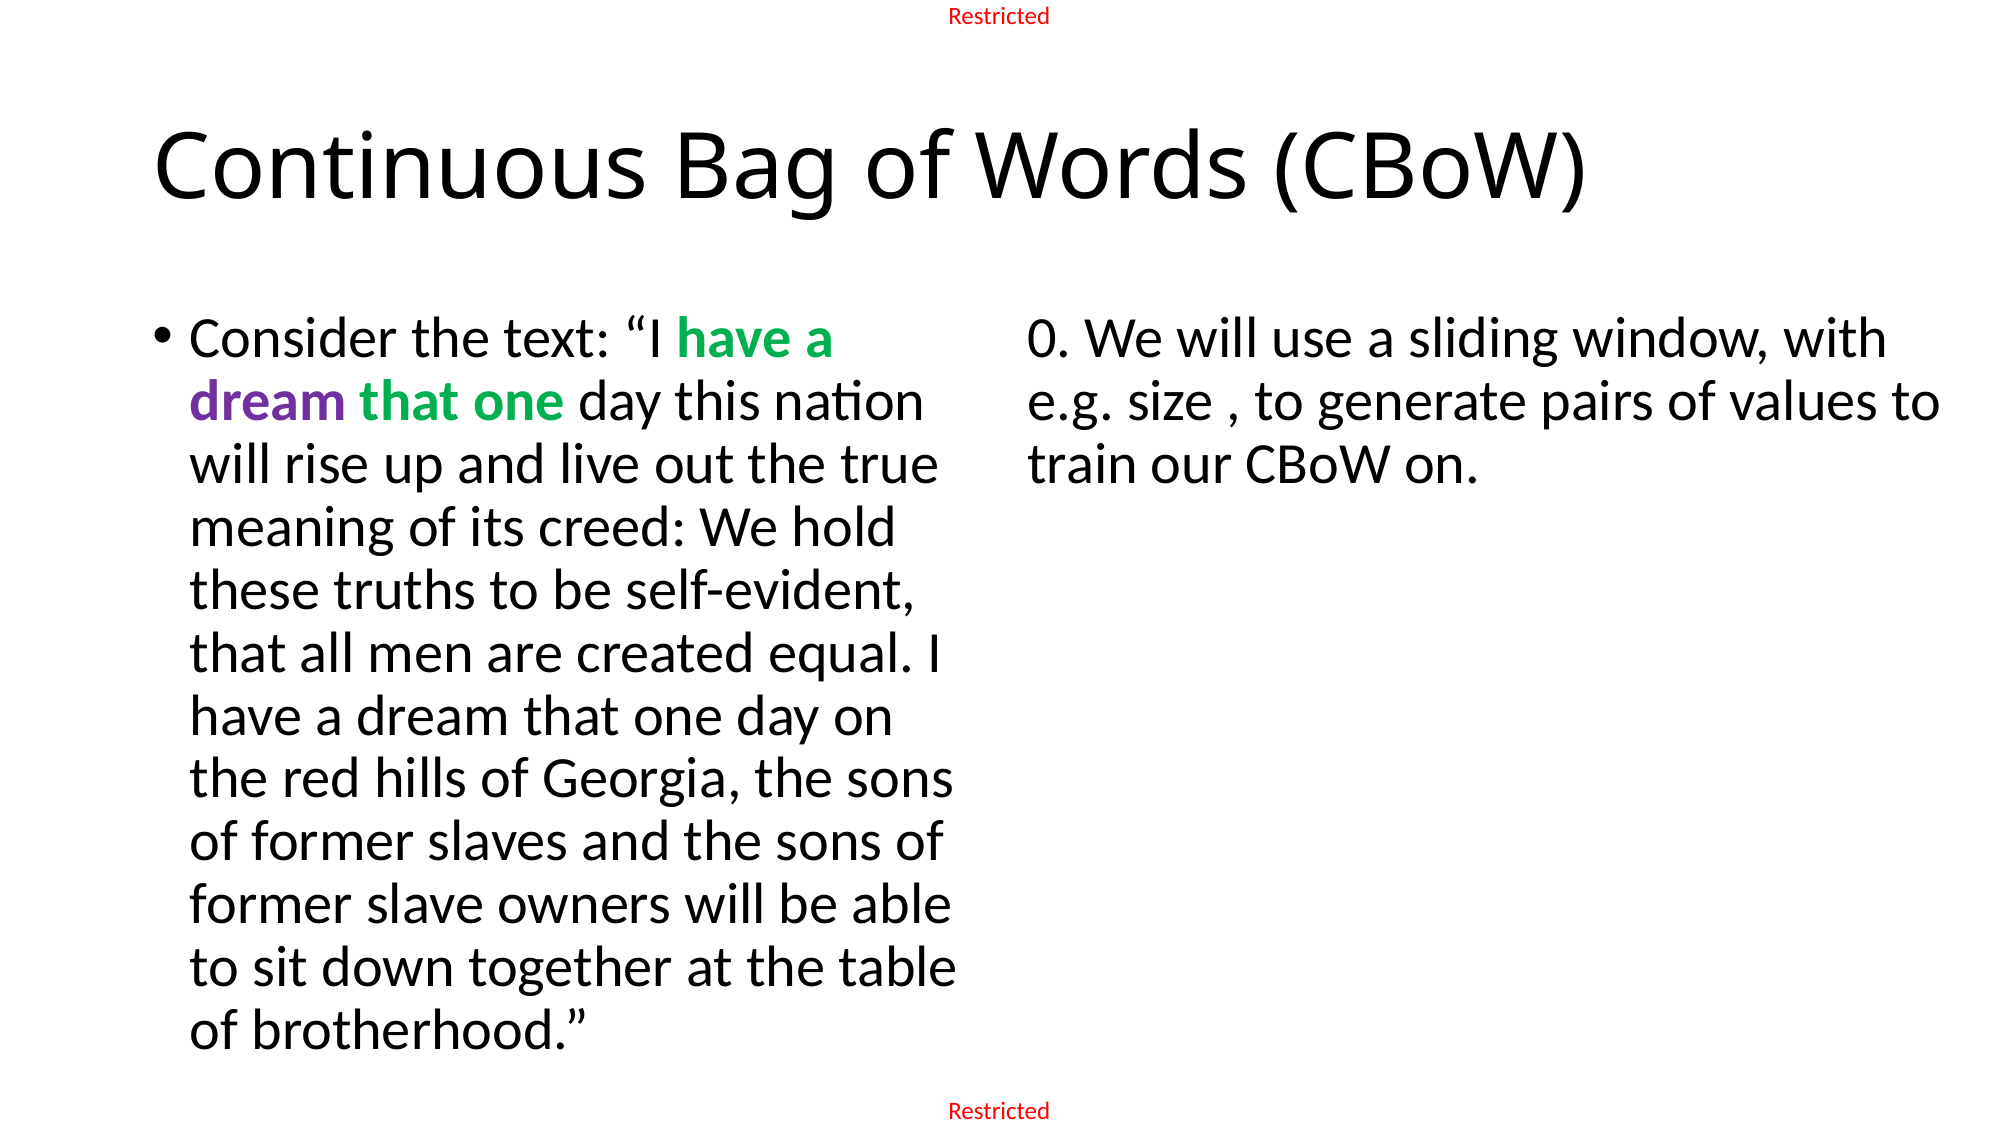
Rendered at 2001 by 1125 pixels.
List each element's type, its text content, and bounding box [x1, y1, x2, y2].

title Continuous Bag of Words (CBoW) [137, 59, 1863, 278]
list Consider the text: “I have a dream that one day this nation will rise up and live out the true meaning of its creed: We hold these truths to be self-evident, that all men are created equal. I have a dream that one day on the red hills of Georgia, the sons of former slaves and the sons of former slave owners will be able to sit down together at the table of brotherhood.” [137, 299, 988, 1125]
